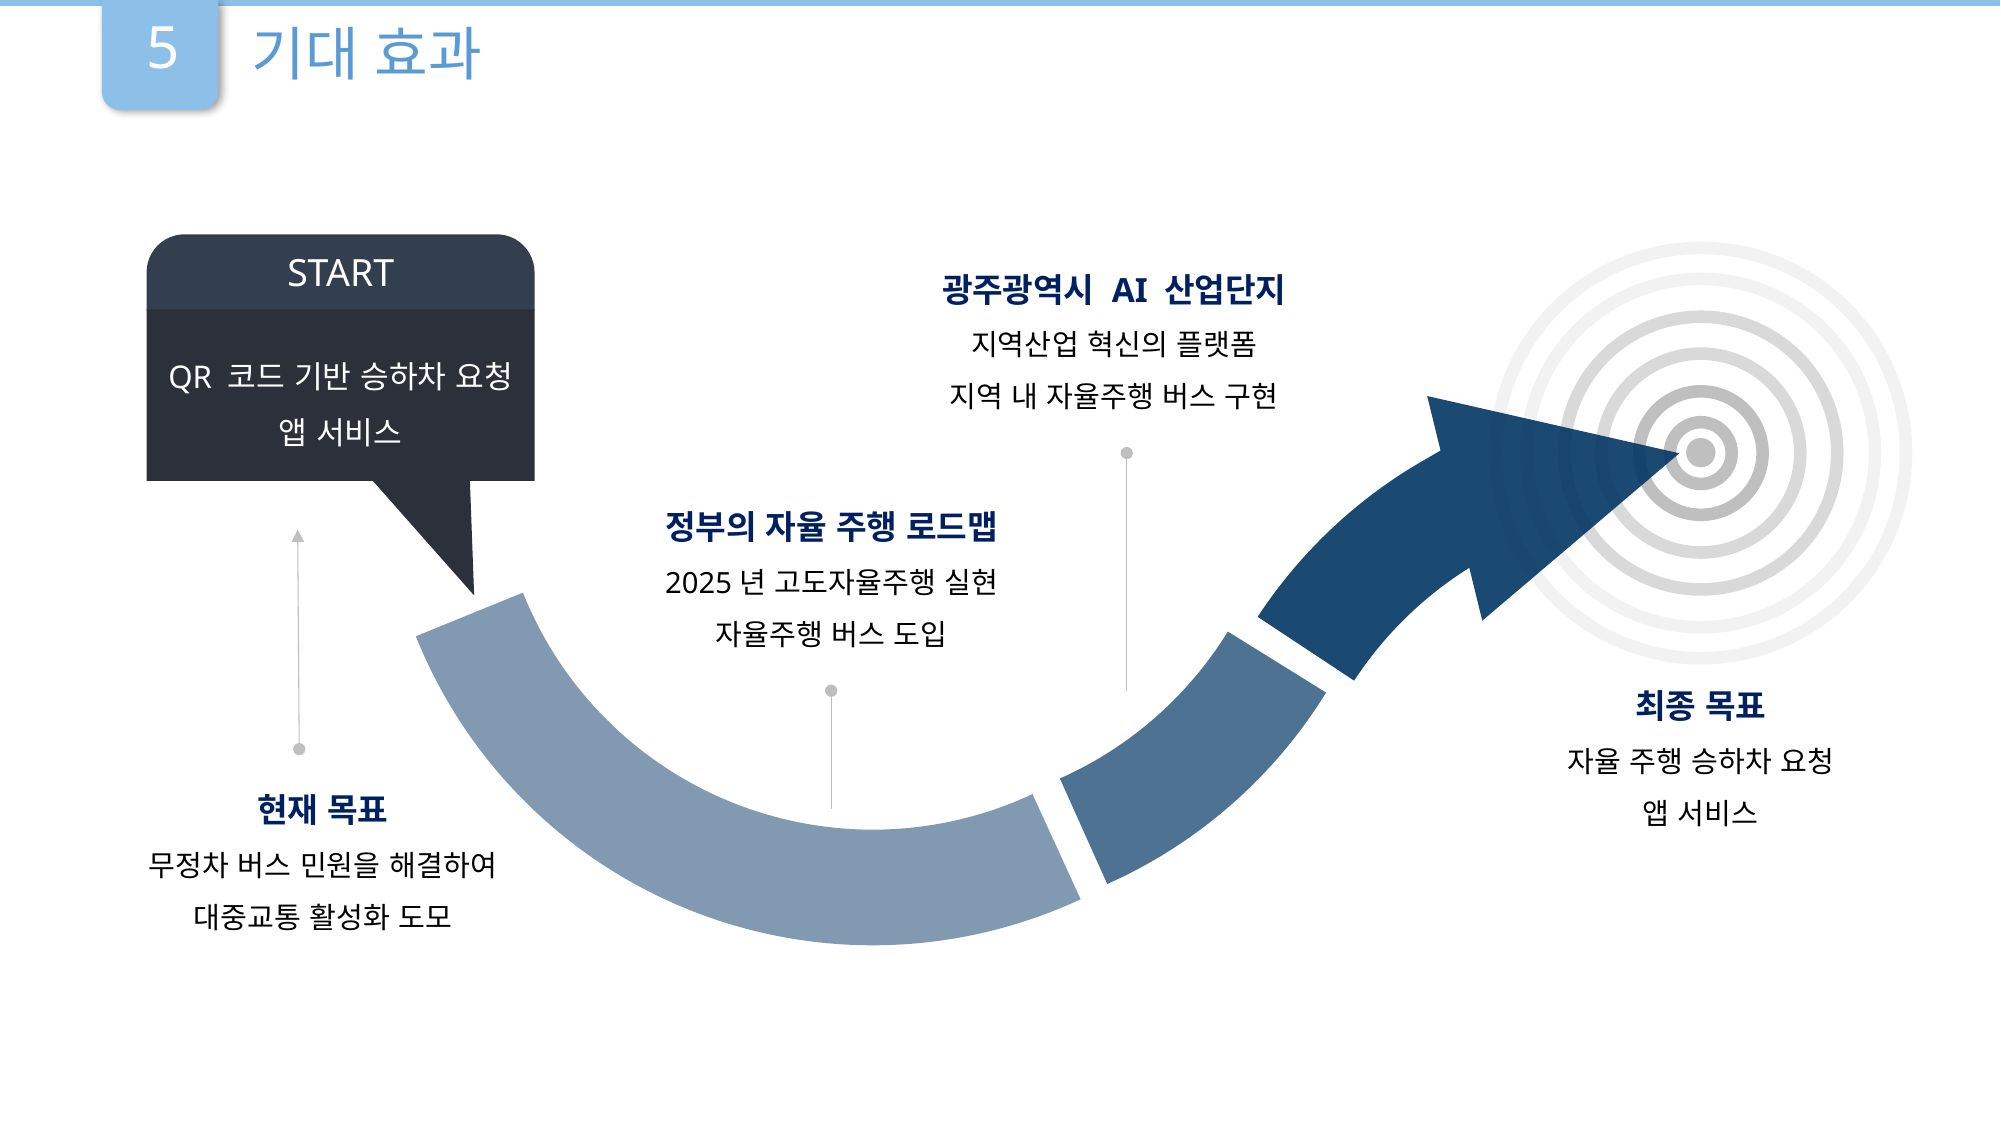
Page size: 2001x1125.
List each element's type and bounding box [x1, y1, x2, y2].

text_box [113, 0, 2000, 1125]
